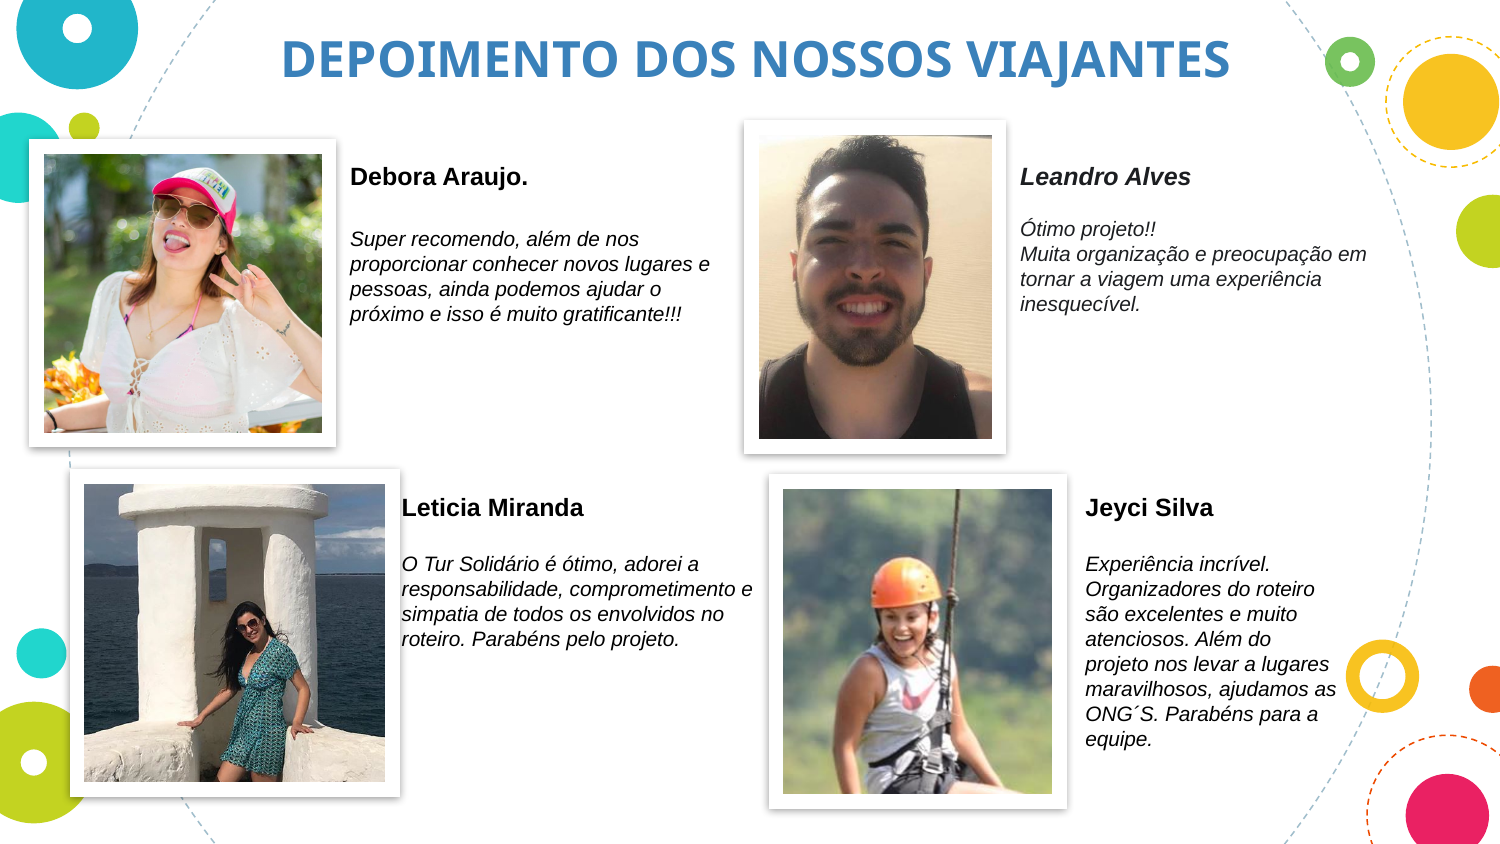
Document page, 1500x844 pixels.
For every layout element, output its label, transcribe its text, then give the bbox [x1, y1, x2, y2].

text_box Leandro Alves Ótimo projeto!! Muita organização e preocupação em tornar a viagem uma experiência inesquecível. [1011, 153, 1401, 323]
picture [83, 483, 386, 783]
picture [782, 488, 1053, 795]
text_box Debora Araujo. Super recomendo, além de nos proporcionar conhecer novos lugares e pessoas, ainda podemos ajudar o próximo e isso é muito gratificante!!! [342, 153, 738, 368]
picture [43, 153, 322, 433]
picture [758, 134, 993, 440]
text_box DEPOIMENTO DOS NOSSOS VIAJANTES [159, 19, 1354, 95]
text_box Leticia Miranda O Tur Solidário é ótimo, adorei a responsabilidade, comprometimento e simpatia de todos os envolvidos no roteiro. Parabéns pelo projeto. [406, 483, 763, 694]
text_box Jeyci Silva Experiência incrível. Organizadores do roteiro são excelentes e muito atenciosos. Além do projeto nos levar a lugares maravilhosos, ajudamos as ONG´S. Parabéns para a equipe. [1070, 483, 1354, 759]
